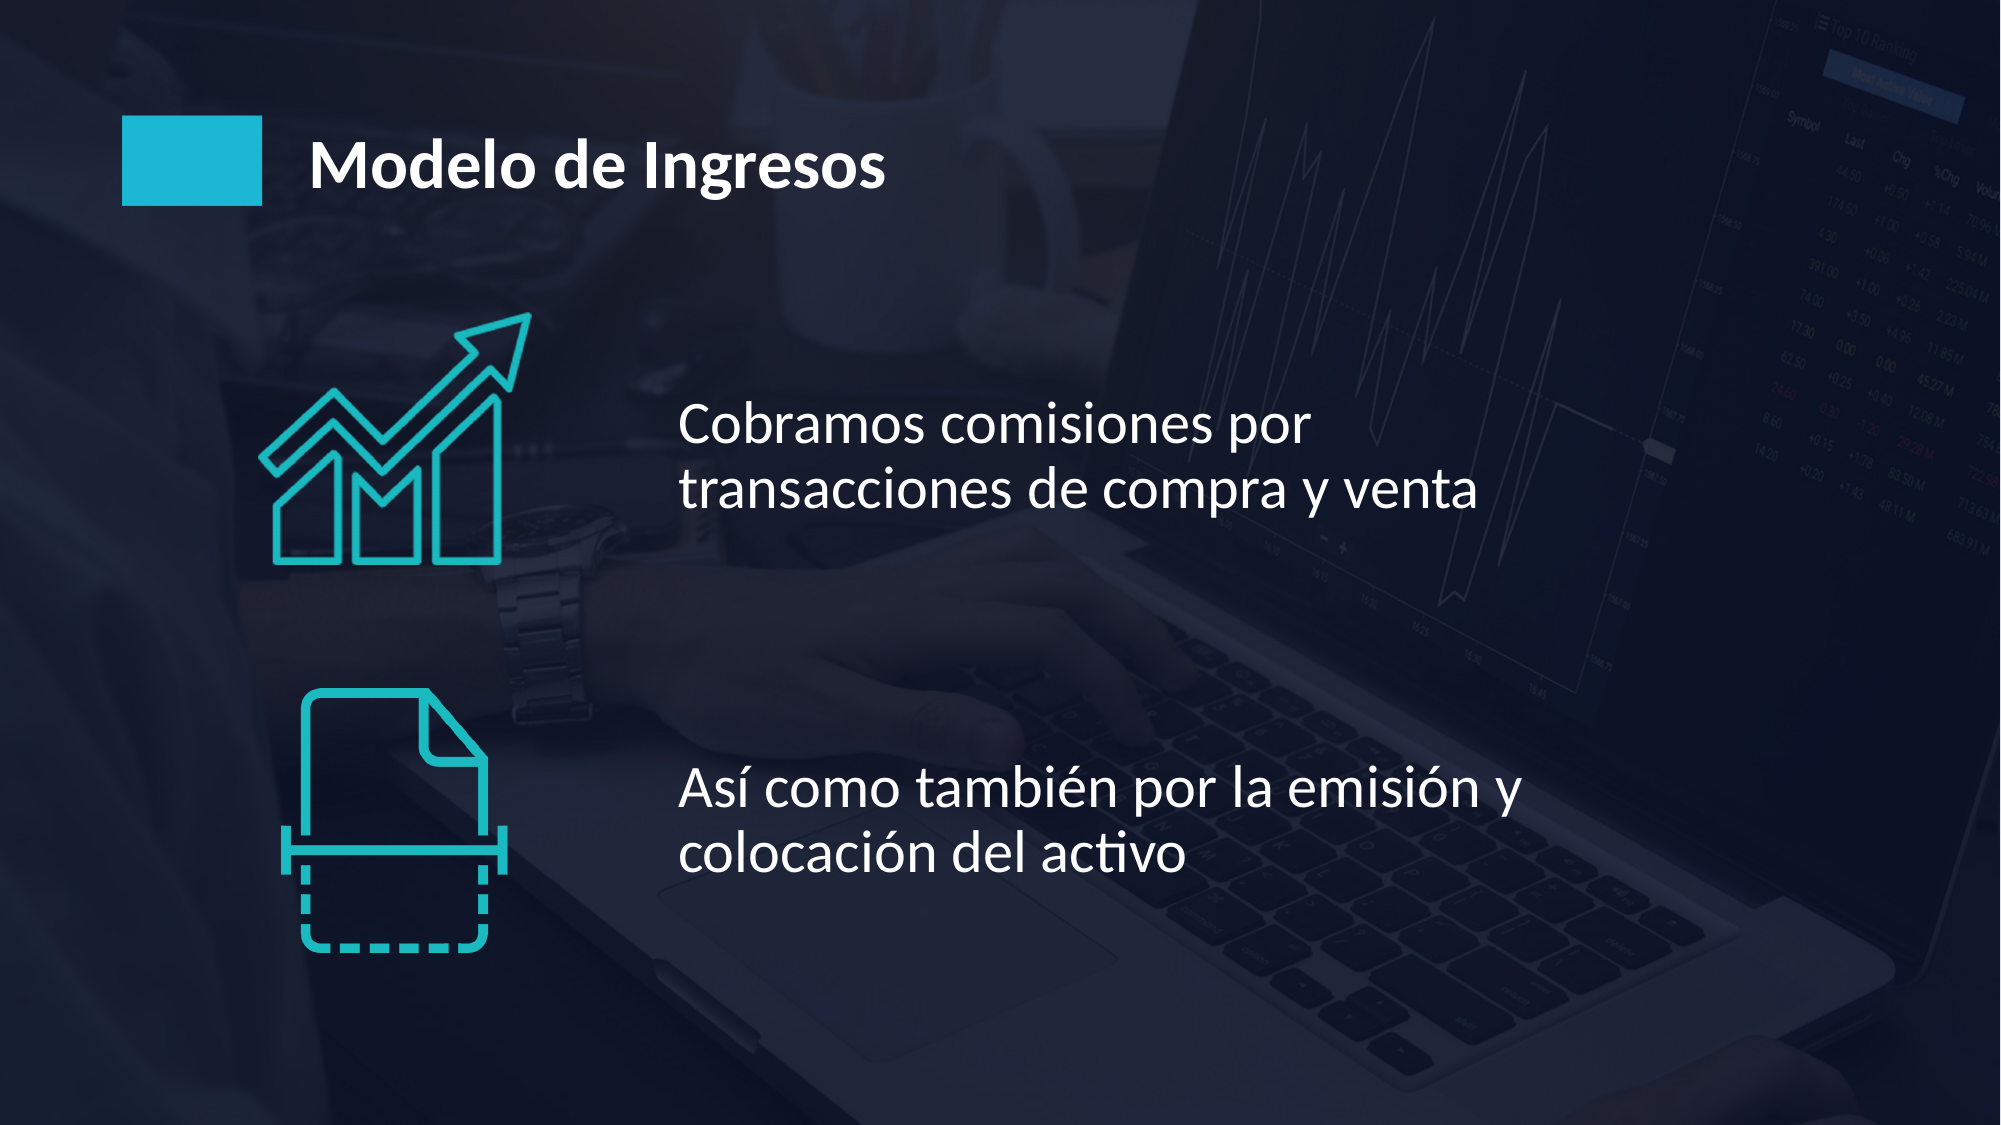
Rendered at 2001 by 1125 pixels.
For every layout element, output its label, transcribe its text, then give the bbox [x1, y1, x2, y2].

text_box Cobramos comisiones por transacciones de compra y venta [663, 413, 1642, 501]
title Modelo de Ingresos [294, 122, 1642, 210]
text_box Así como también por la emisión y colocación del activo [663, 777, 1625, 865]
picture [0, 0, 2001, 1125]
